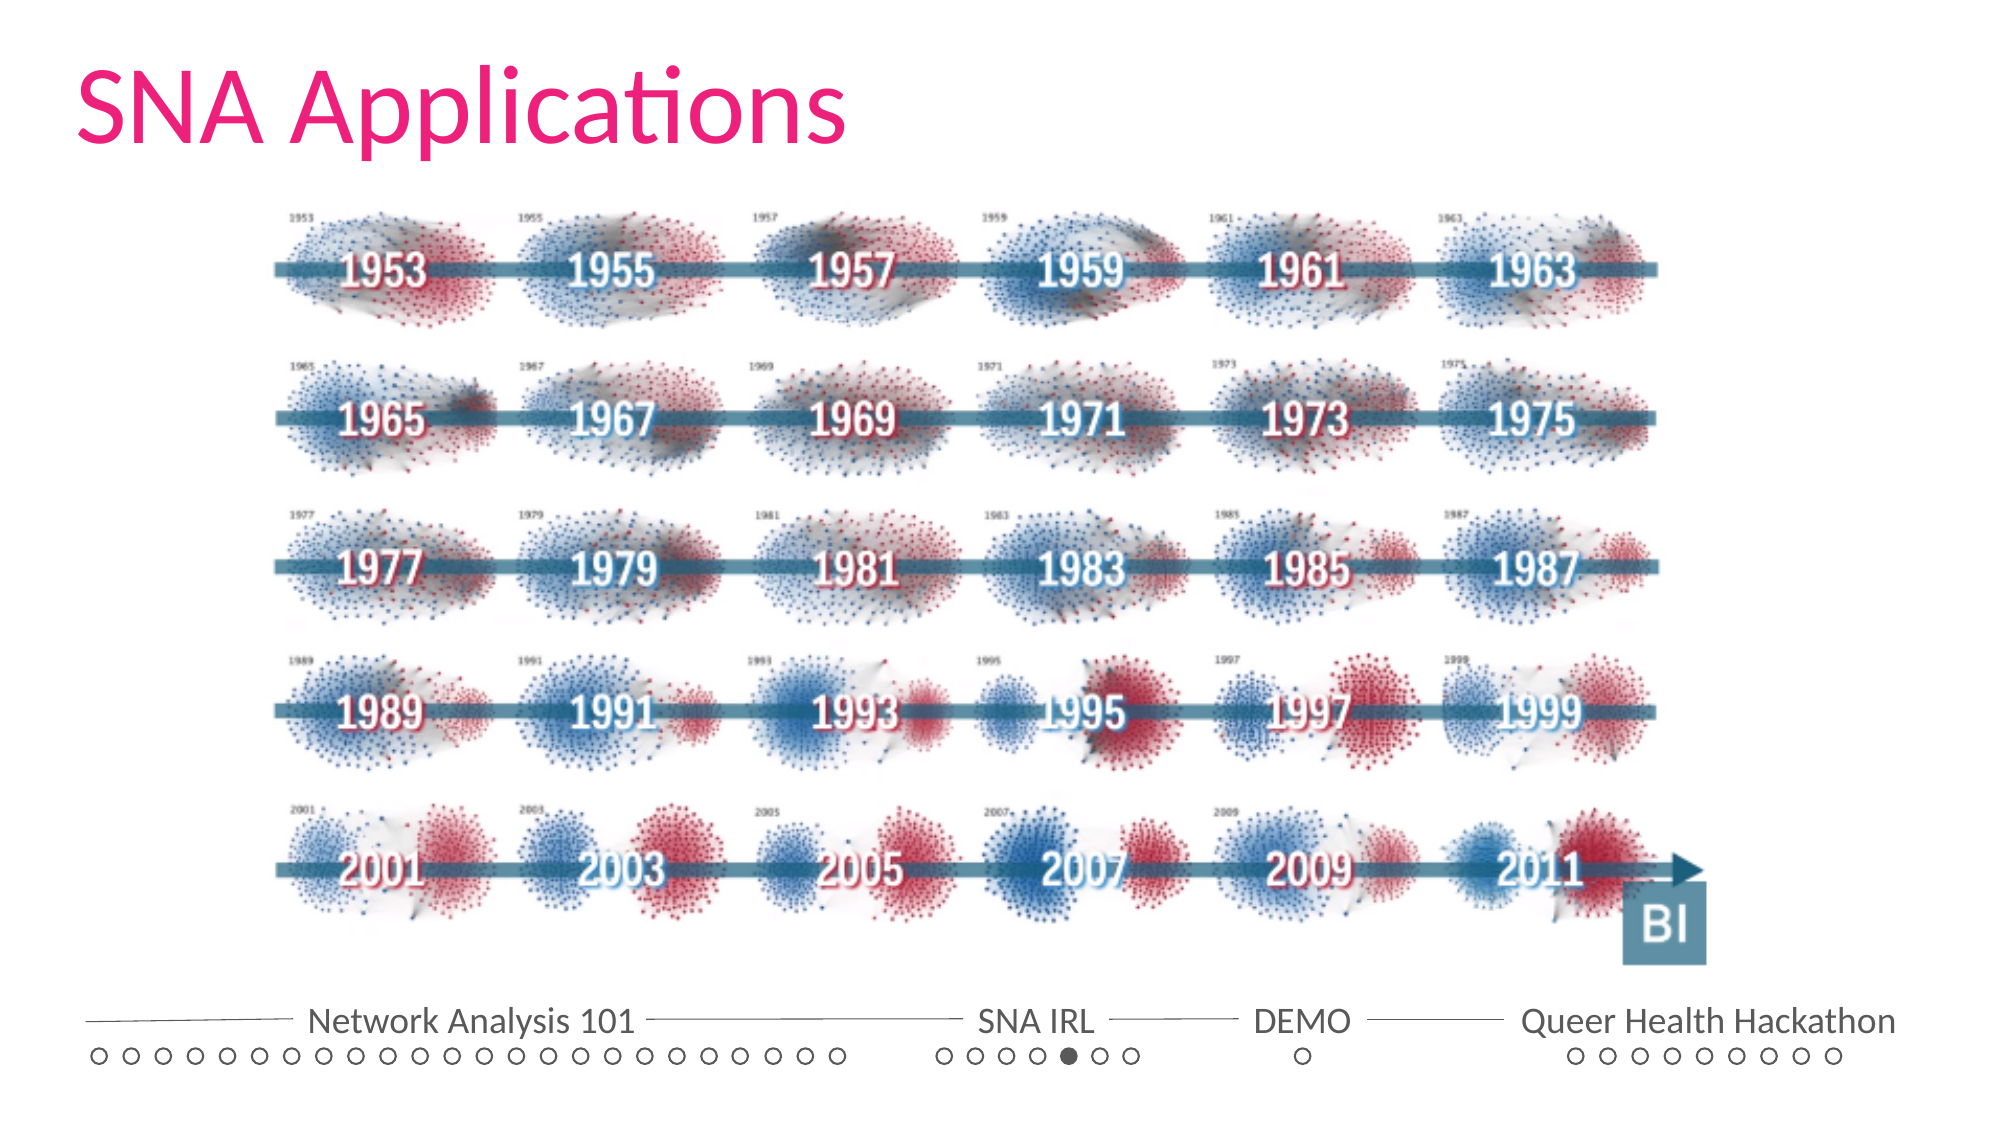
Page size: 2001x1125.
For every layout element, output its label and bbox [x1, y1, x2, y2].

text_box [250, 1047, 269, 1066]
picture [234, 167, 1739, 994]
text_box [122, 1047, 141, 1066]
text_box [668, 1047, 686, 1066]
text_box [282, 994, 1504, 1066]
text_box [186, 1047, 205, 1066]
text_box [700, 1047, 718, 1066]
text_box [935, 1047, 954, 1066]
text_box [764, 1047, 783, 1066]
text_box [731, 1047, 750, 1066]
text_box [60, 23, 864, 174]
text_box [90, 1047, 109, 1066]
text_box [796, 1047, 815, 1066]
text_box [1506, 988, 1912, 1066]
text_box [1122, 1047, 1140, 1066]
text_box [218, 1047, 237, 1066]
text_box [828, 1047, 847, 1066]
text_box [154, 1047, 173, 1066]
